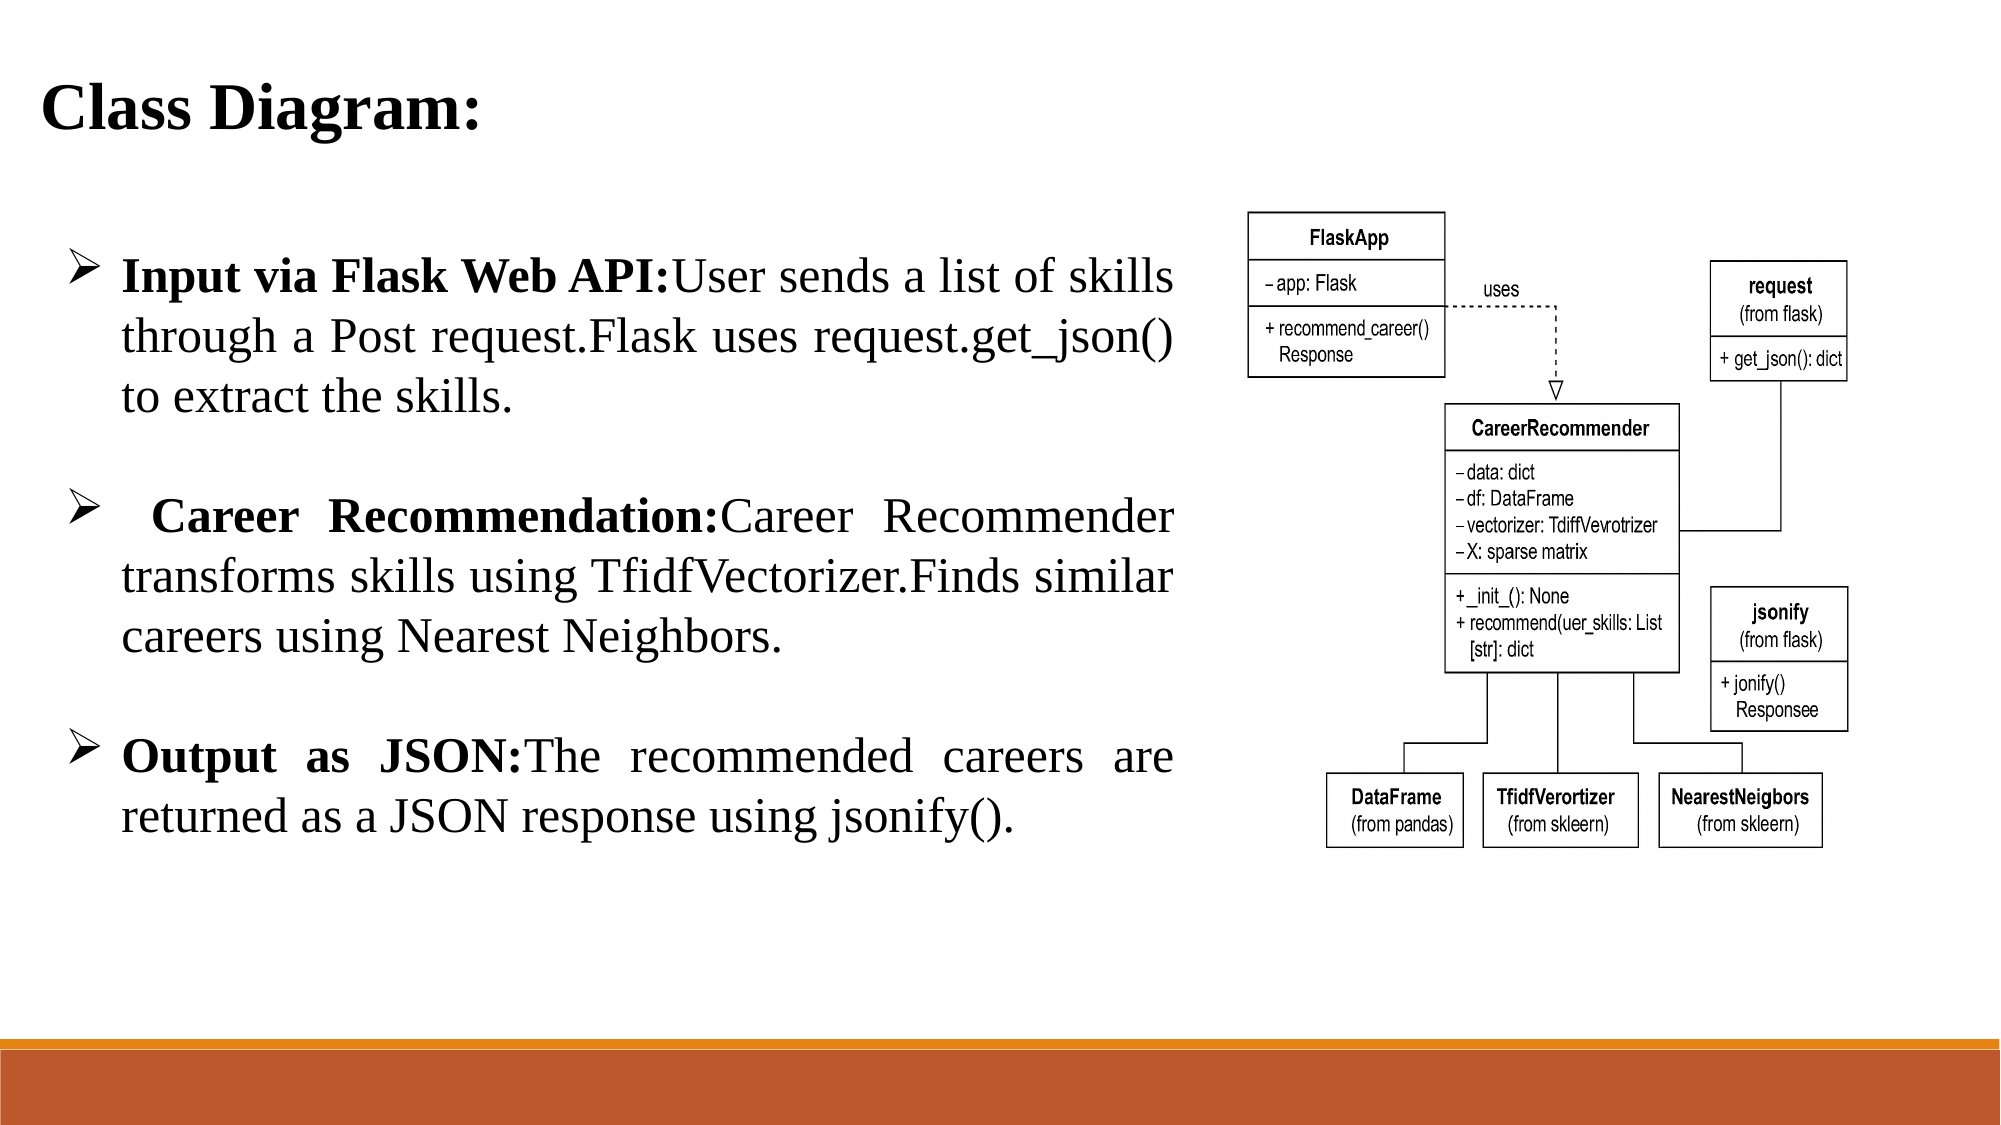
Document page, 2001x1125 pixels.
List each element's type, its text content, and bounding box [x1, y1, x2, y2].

picture [1189, 177, 1964, 857]
text_box Input via Flask Web API:User sends a list of skills through a Post request.Flask uses request.get_json() to extract the skills. Career Recommendation:Career Recommender transforms skills using TfidfVectorizer.Finds similar careers using Nearest Neighbors. Output as JSON:The recommended careers are returned as a JSON response using jsonify(). [50, 235, 1186, 850]
text_box Class Diagram: [25, 55, 1904, 150]
